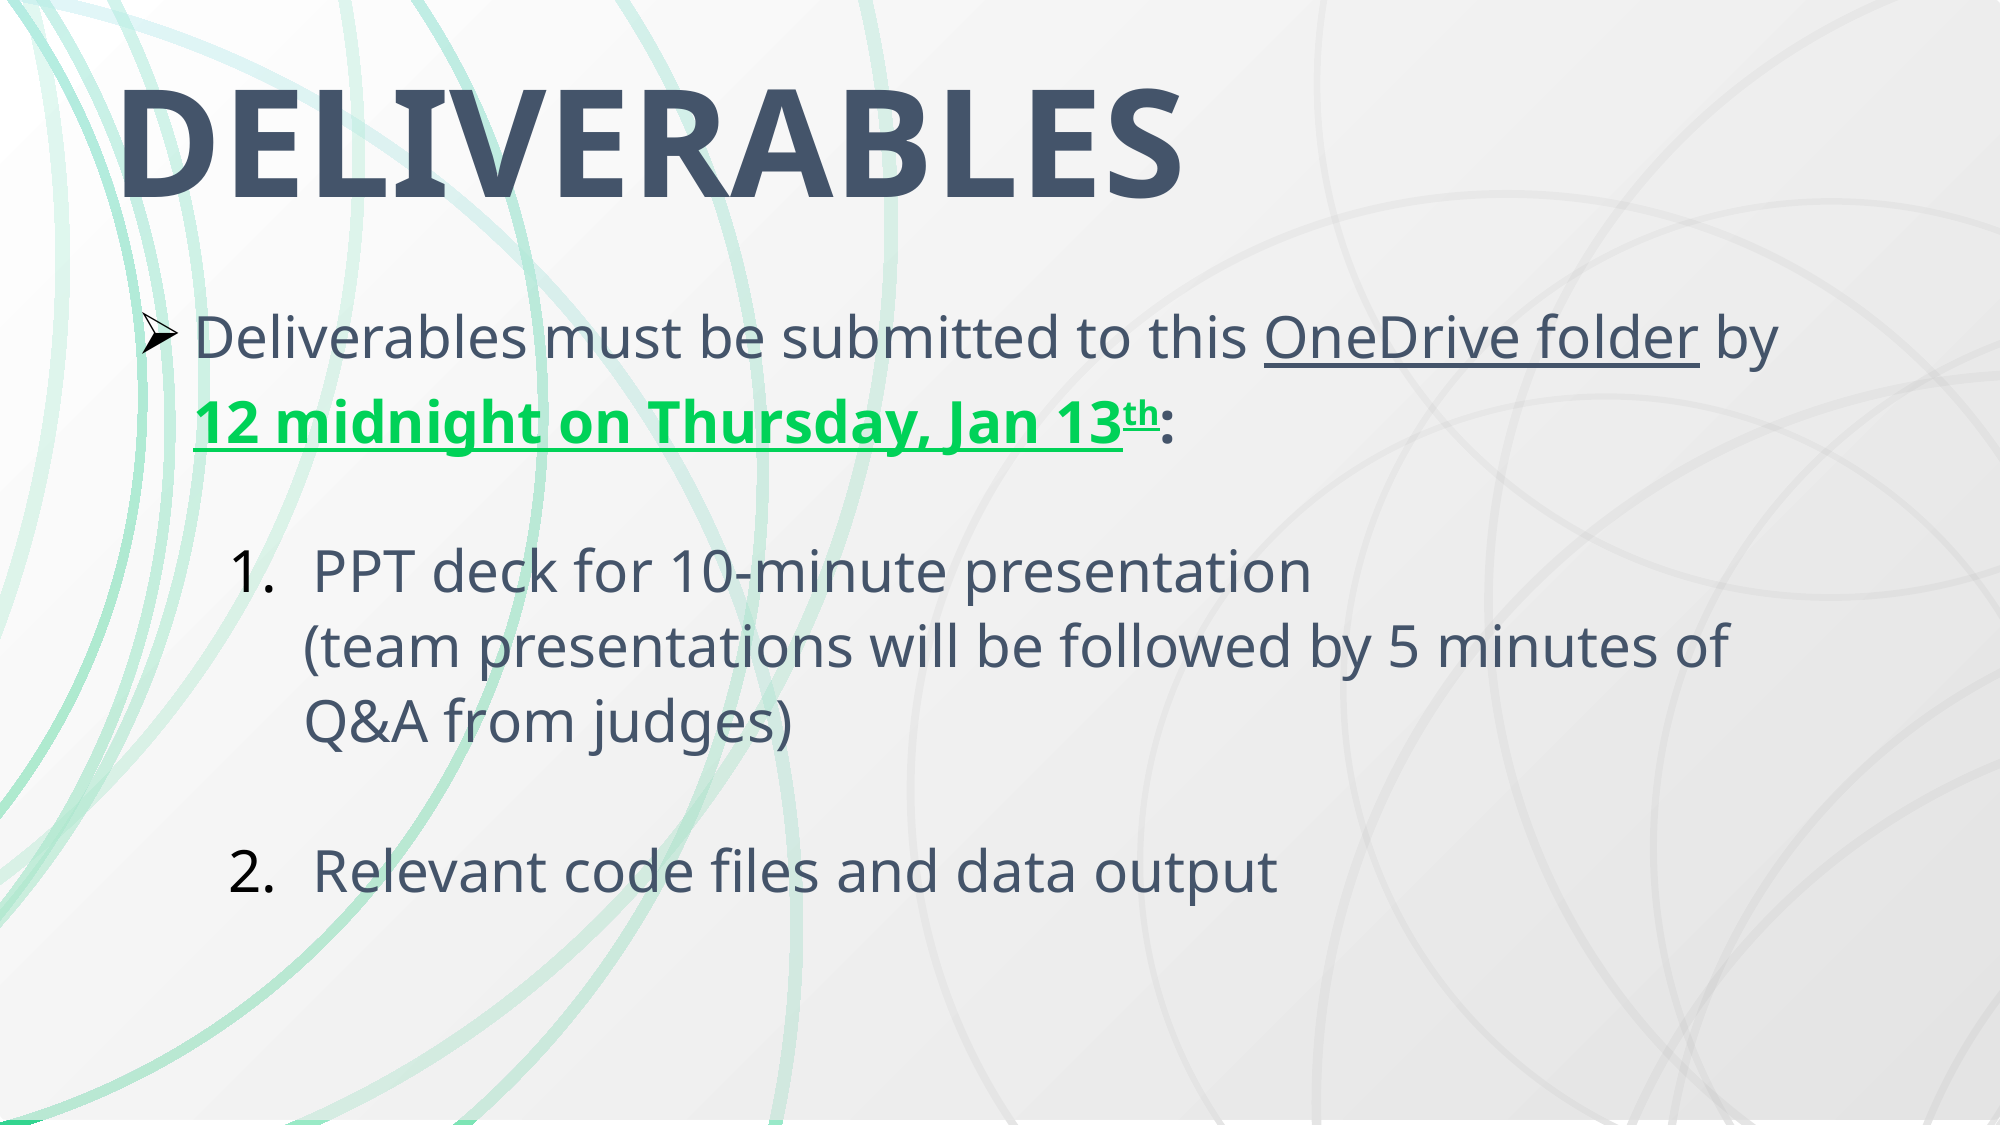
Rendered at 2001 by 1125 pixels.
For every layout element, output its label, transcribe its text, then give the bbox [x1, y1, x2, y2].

text_box [452, 1121, 478, 1125]
text_box [1310, 1121, 1323, 1125]
text_box [1722, 1121, 1736, 1125]
text_box [283, 1121, 330, 1125]
text_box [1985, 1119, 2000, 1125]
text_box [1004, 1121, 1020, 1125]
text_box [767, 1121, 784, 1125]
text_box [1921, 1121, 1934, 1125]
text_box [1666, 1121, 1678, 1125]
text_box [1734, 1121, 1758, 1125]
text_box [0, 0, 2000, 1121]
text_box [1625, 1121, 1640, 1125]
text_box [0, 1121, 43, 1125]
text_box [1594, 1121, 1622, 1125]
text_box [1213, 1121, 1227, 1125]
text_box Deliverables must be submitted to this OneDrive folder by 12 midnight on Thursday, Jan 13th: PPT deck for 10-minute presentation (team presentations will be followed by 5 minutes of Q&A from judges) Relevant code files and data output [122, 287, 1815, 911]
text_box DELIVERABLES [97, 40, 1915, 236]
